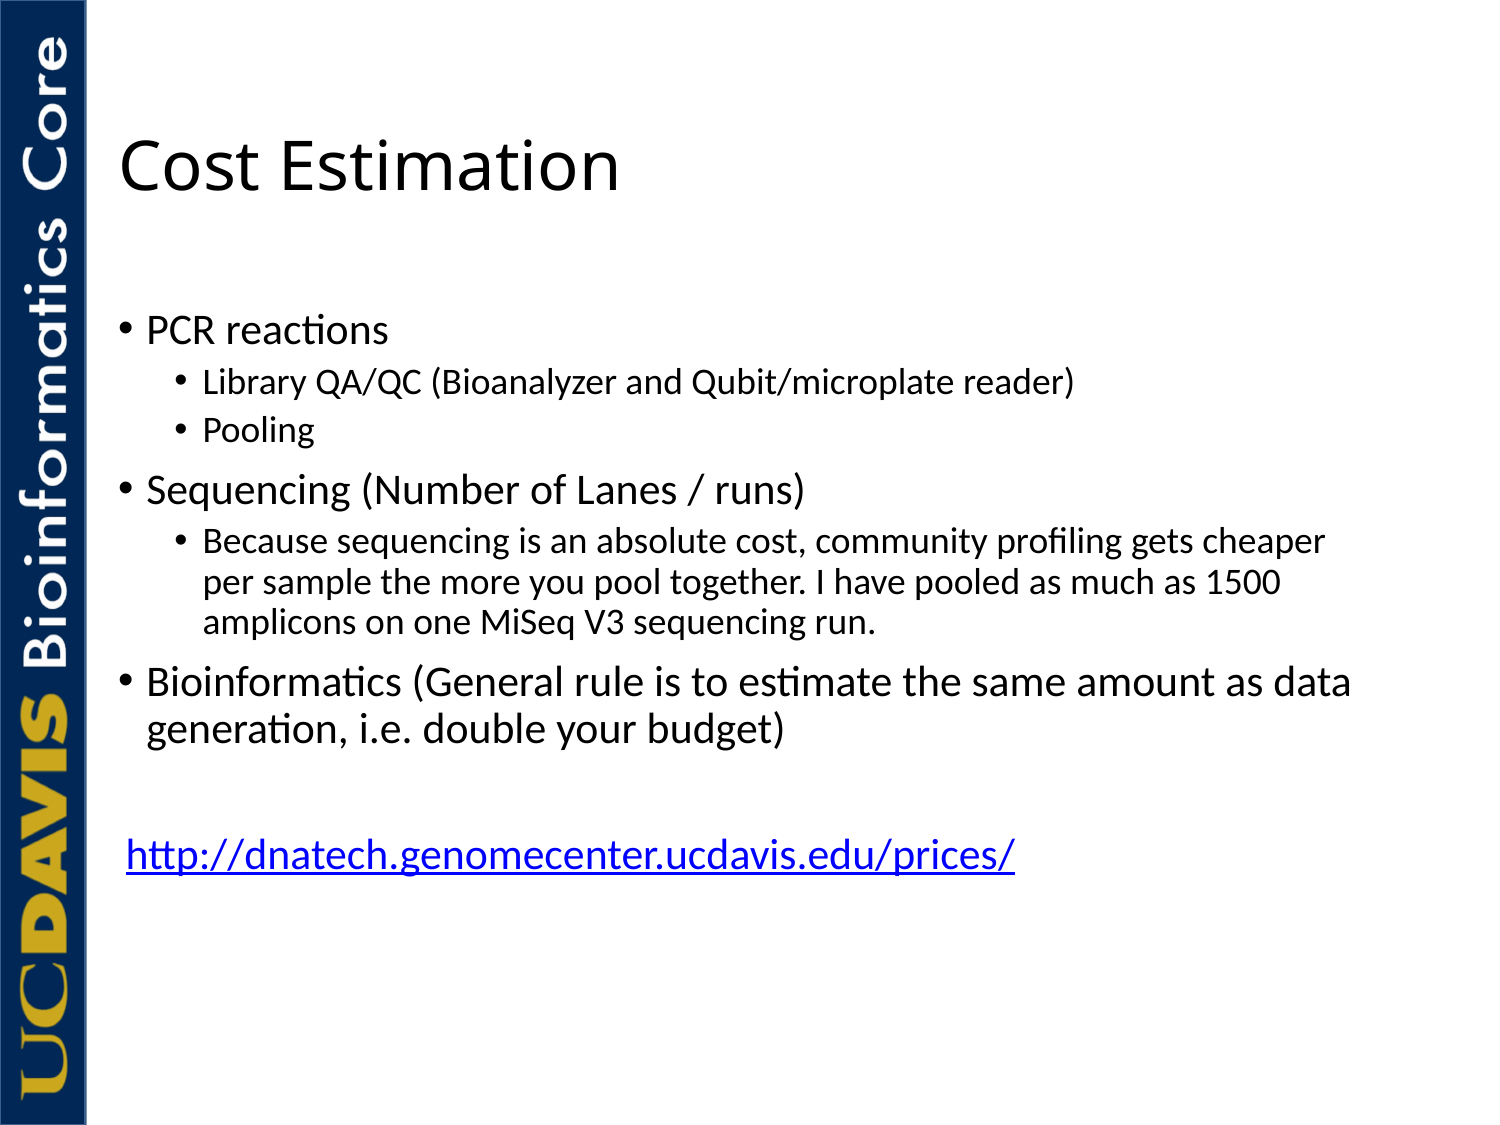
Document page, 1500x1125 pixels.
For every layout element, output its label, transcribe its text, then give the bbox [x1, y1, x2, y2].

title Cost Estimation [103, 59, 1397, 278]
list PCR reactions Library QA/QC (Bioanalyzer and Qubit/microplate reader) Pooling Sequencing (Number of Lanes / runs) Because sequencing is an absolute cost, community profiling gets cheaper per sample the more you pool together. I have pooled as much as 1500 amplicons on one MiSeq V3 sequencing run. Bioinformatics (General rule is to estimate the same amount as data generation, i.e. double your budget) http://dnatech.genomecenter.ucdavis.edu/prices/ [103, 299, 1397, 1014]
picture [6, 0, 84, 1121]
